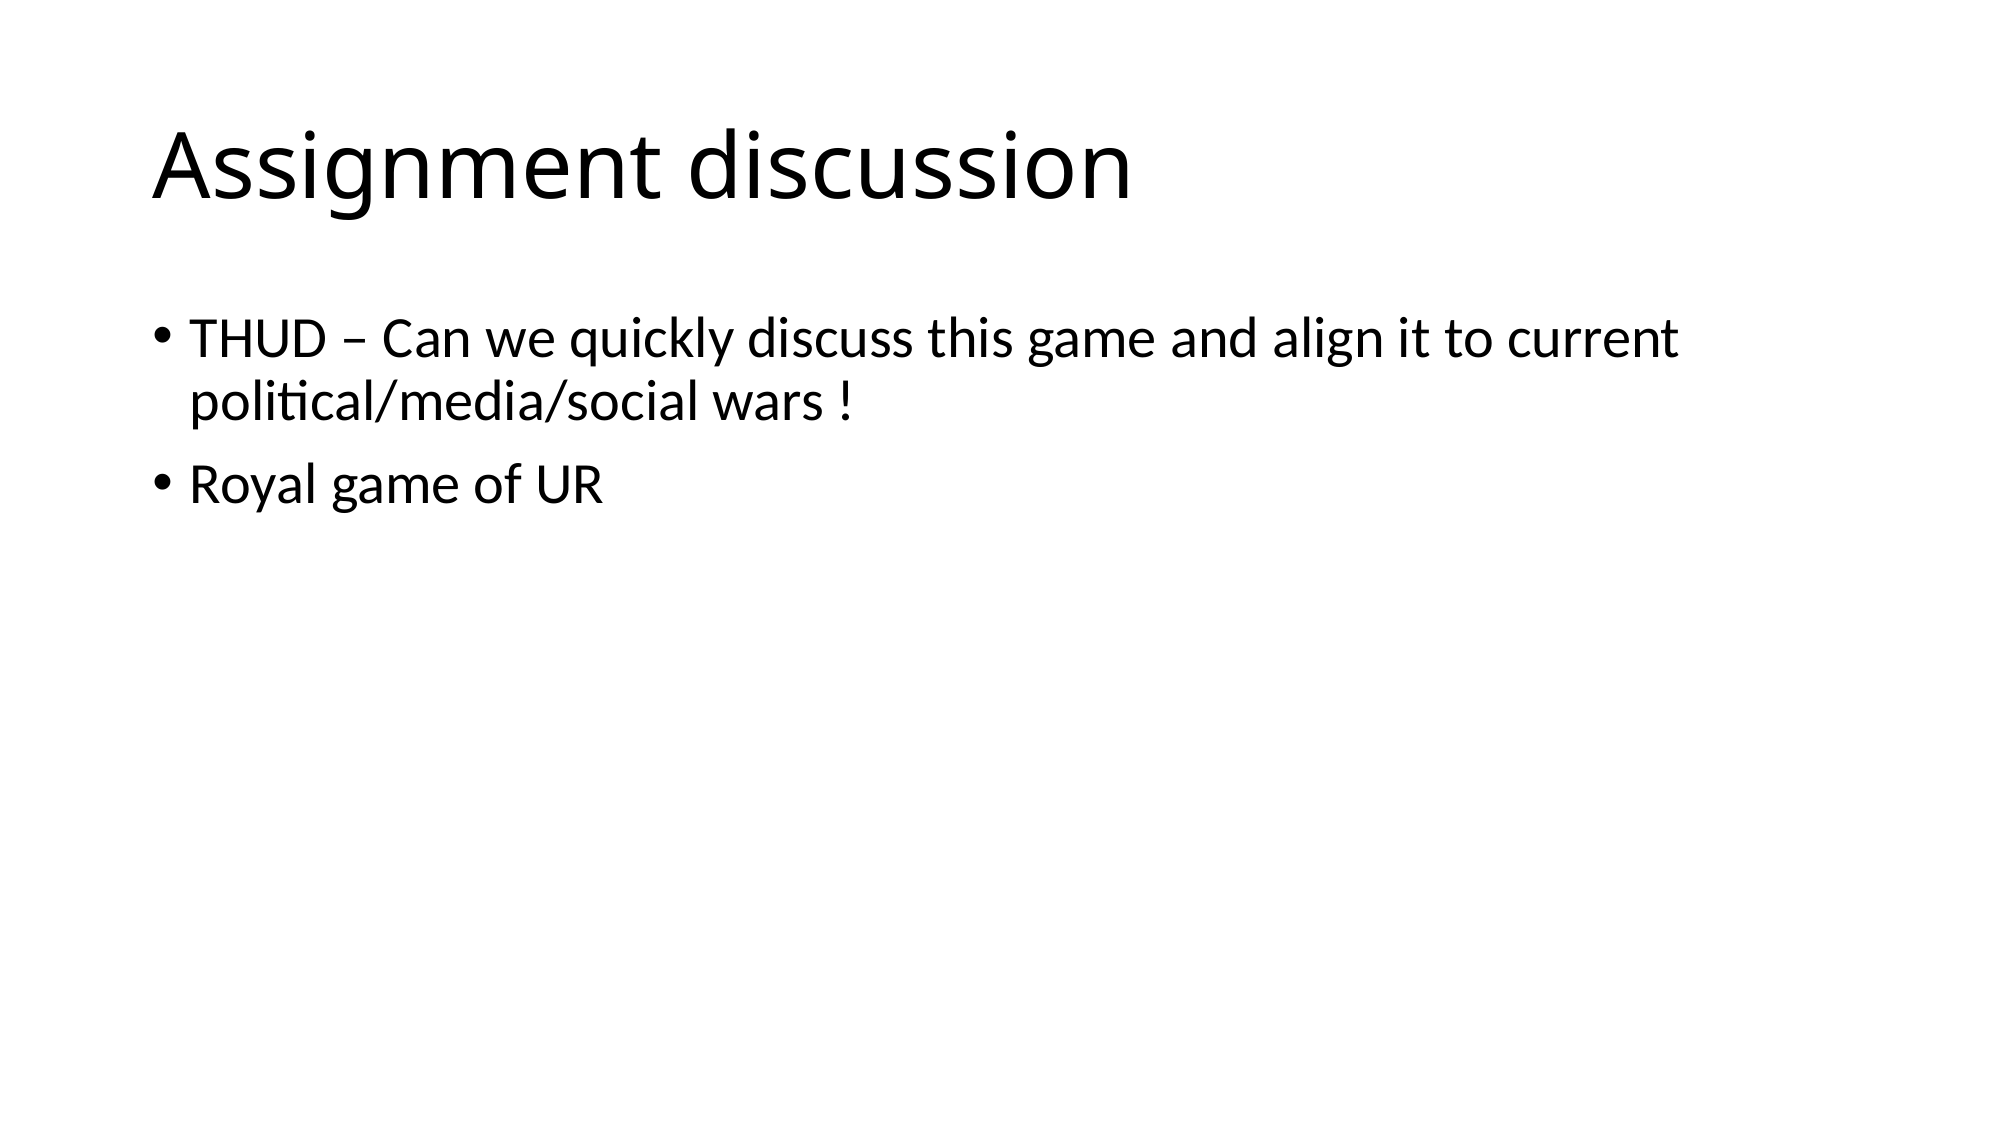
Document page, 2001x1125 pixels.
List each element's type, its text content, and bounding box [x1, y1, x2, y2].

list THUD – Can we quickly discuss this game and align it to current political/media/social wars ! Royal game of UR [137, 299, 1863, 1014]
title Assignment discussion [137, 59, 1863, 278]
